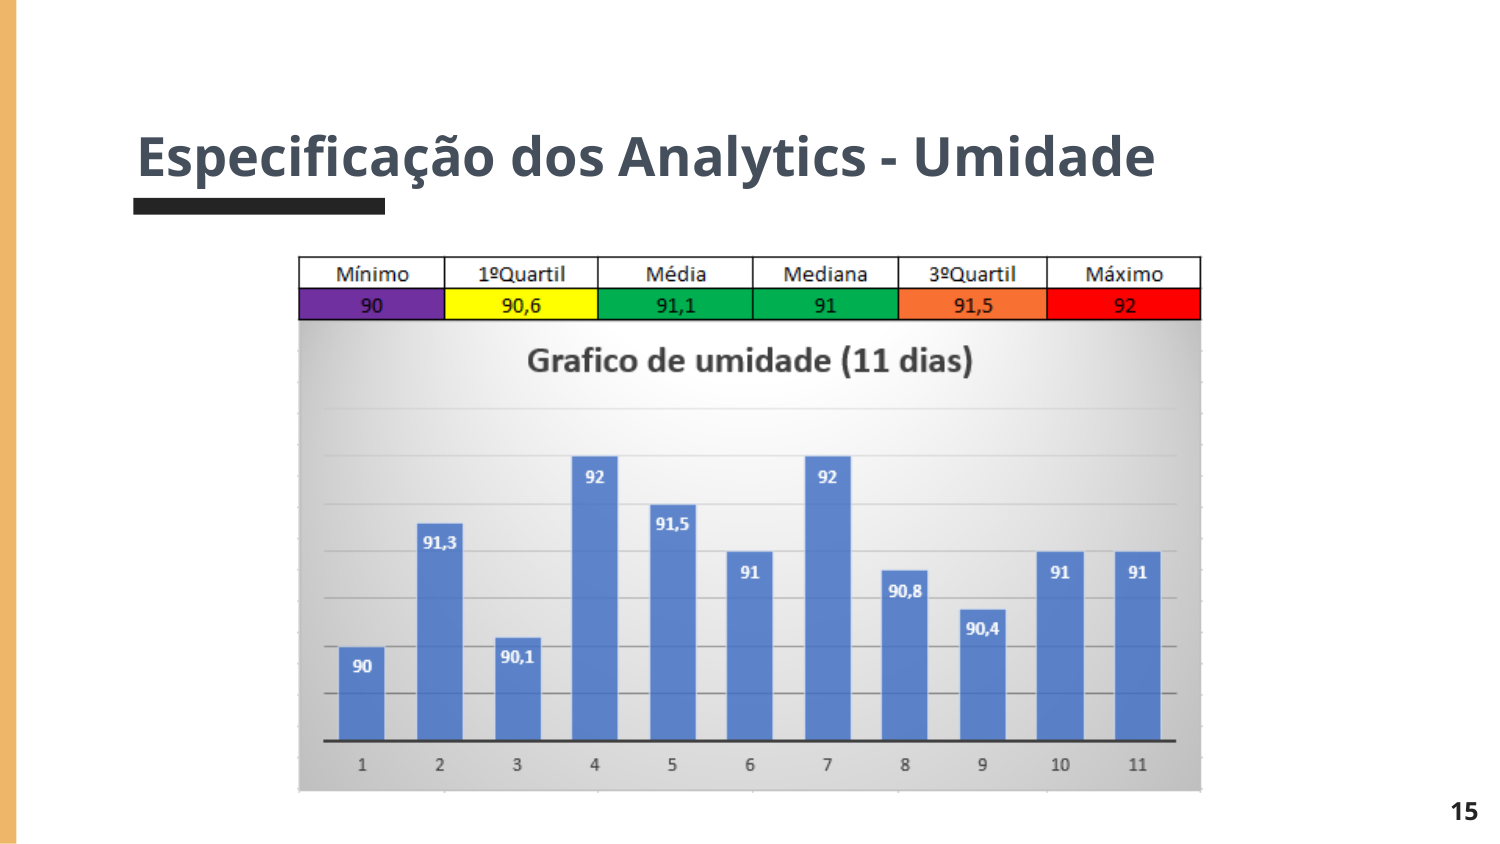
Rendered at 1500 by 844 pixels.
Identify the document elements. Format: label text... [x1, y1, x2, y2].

title Especificação dos Analytics - Umidade [121, 121, 1395, 203]
slide_number 15 [1403, 780, 1494, 832]
picture [297, 254, 1203, 793]
